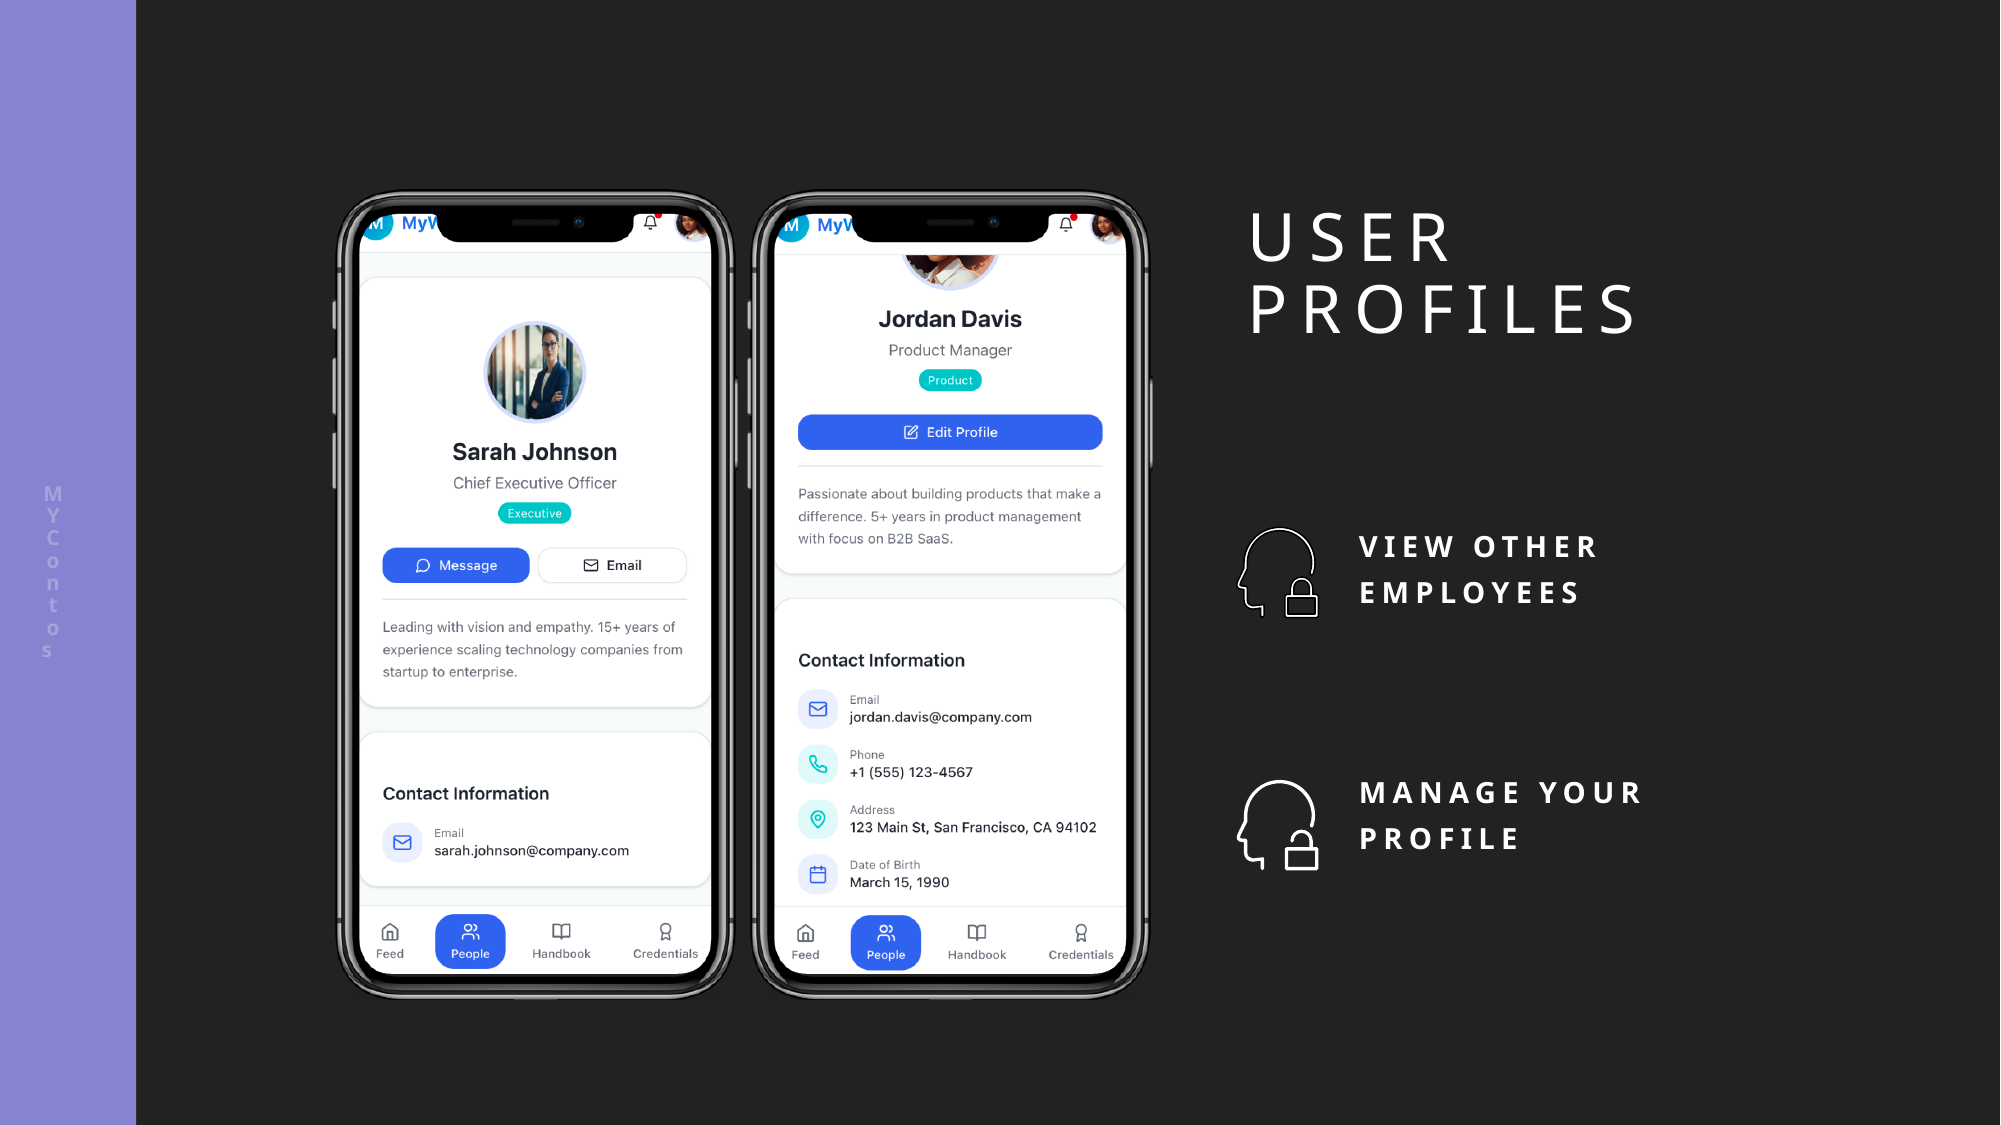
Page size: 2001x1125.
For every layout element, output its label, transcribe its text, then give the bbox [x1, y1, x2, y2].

text_box MANAGE YOUR PROFILE [1358, 756, 1733, 863]
title USER PROFILES [1232, 196, 1910, 384]
text_box [1236, 779, 1316, 871]
picture [747, 189, 1153, 1000]
text_box [1284, 576, 1319, 618]
text_box VIEW OTHER EMPLOYEES [1358, 510, 1733, 617]
list MYContoso [18, 169, 113, 976]
text_box [1284, 829, 1319, 871]
picture [332, 189, 738, 1000]
text_box [1236, 527, 1316, 618]
